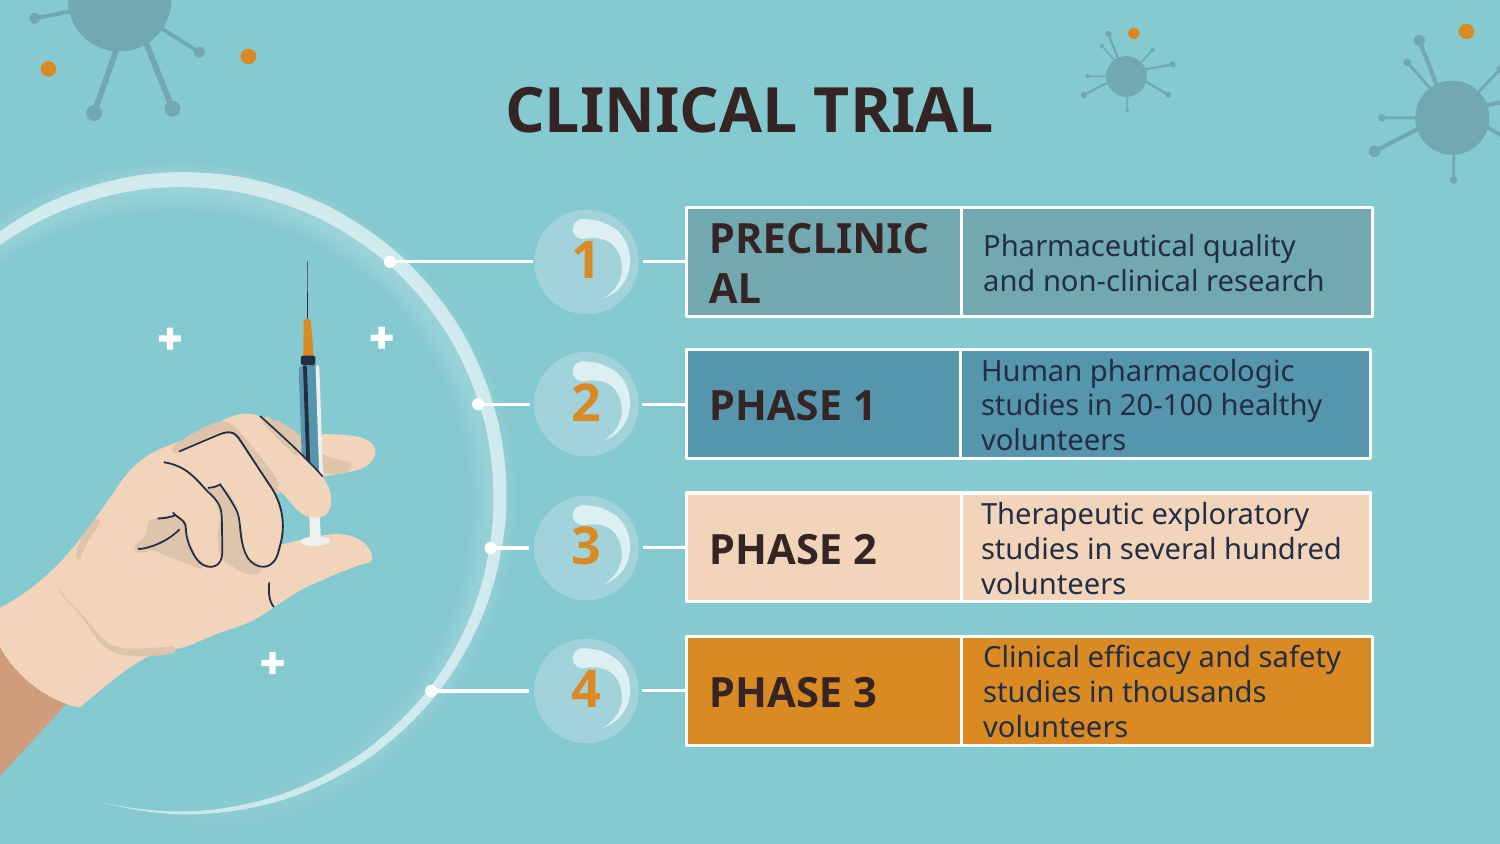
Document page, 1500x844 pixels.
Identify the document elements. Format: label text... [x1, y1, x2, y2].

text_box Pharmaceutical quality and non-clinical research [962, 207, 1373, 317]
text_box PHASE 2 [691, 492, 962, 602]
text_box Therapeutic exploratory studies in several hundred volunteers [962, 492, 1371, 602]
text_box PHASE 1 [691, 349, 961, 459]
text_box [0, 99, 687, 844]
text_box PHASE 3 [691, 636, 962, 746]
text_box Human pharmacologic studies in 20-100 healthy volunteers [961, 349, 1371, 459]
title CLINICAL TRIAL [116, 55, 1383, 150]
text_box Clinical efficacy and safety studies in thousands volunteers [962, 636, 1373, 746]
text_box PRECLINICAL [691, 207, 962, 317]
